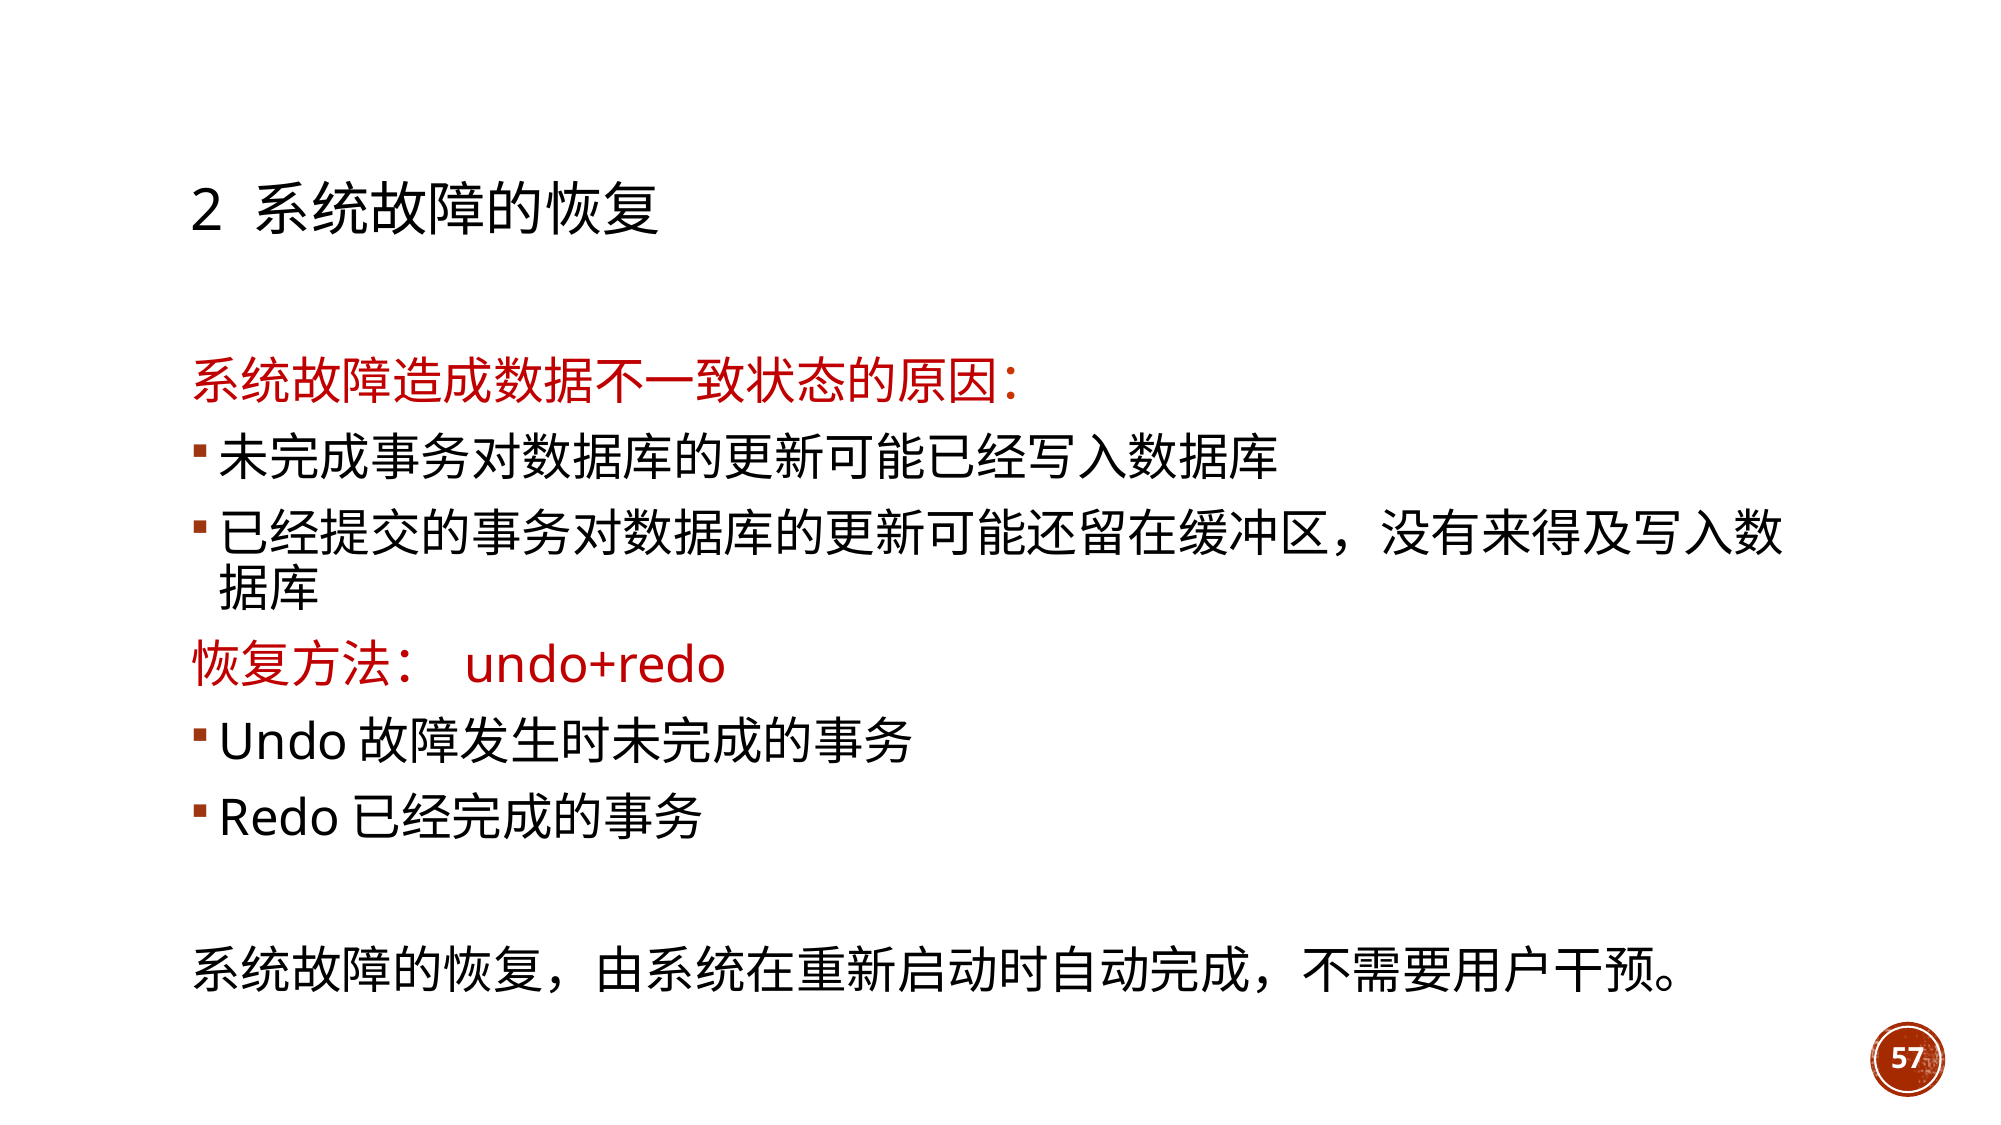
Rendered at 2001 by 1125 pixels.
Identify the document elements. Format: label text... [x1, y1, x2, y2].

list 系统故障造成数据不一致状态的原因： 未完成事务对数据库的更新可能已经写入数据库 已经提交的事务对数据库的更新可能还留在缓冲区，没有来得及写入数据库 恢复方法： undo+redo Undo故障发生时未完成的事务 Redo已经完成的事务 系统故障的恢复，由系统在重新启动时自动完成，不需要用户干预。 [175, 348, 1826, 1013]
slide_number 57 [1855, 1028, 1961, 1089]
title 2 系统故障的恢复 [175, 79, 1826, 344]
